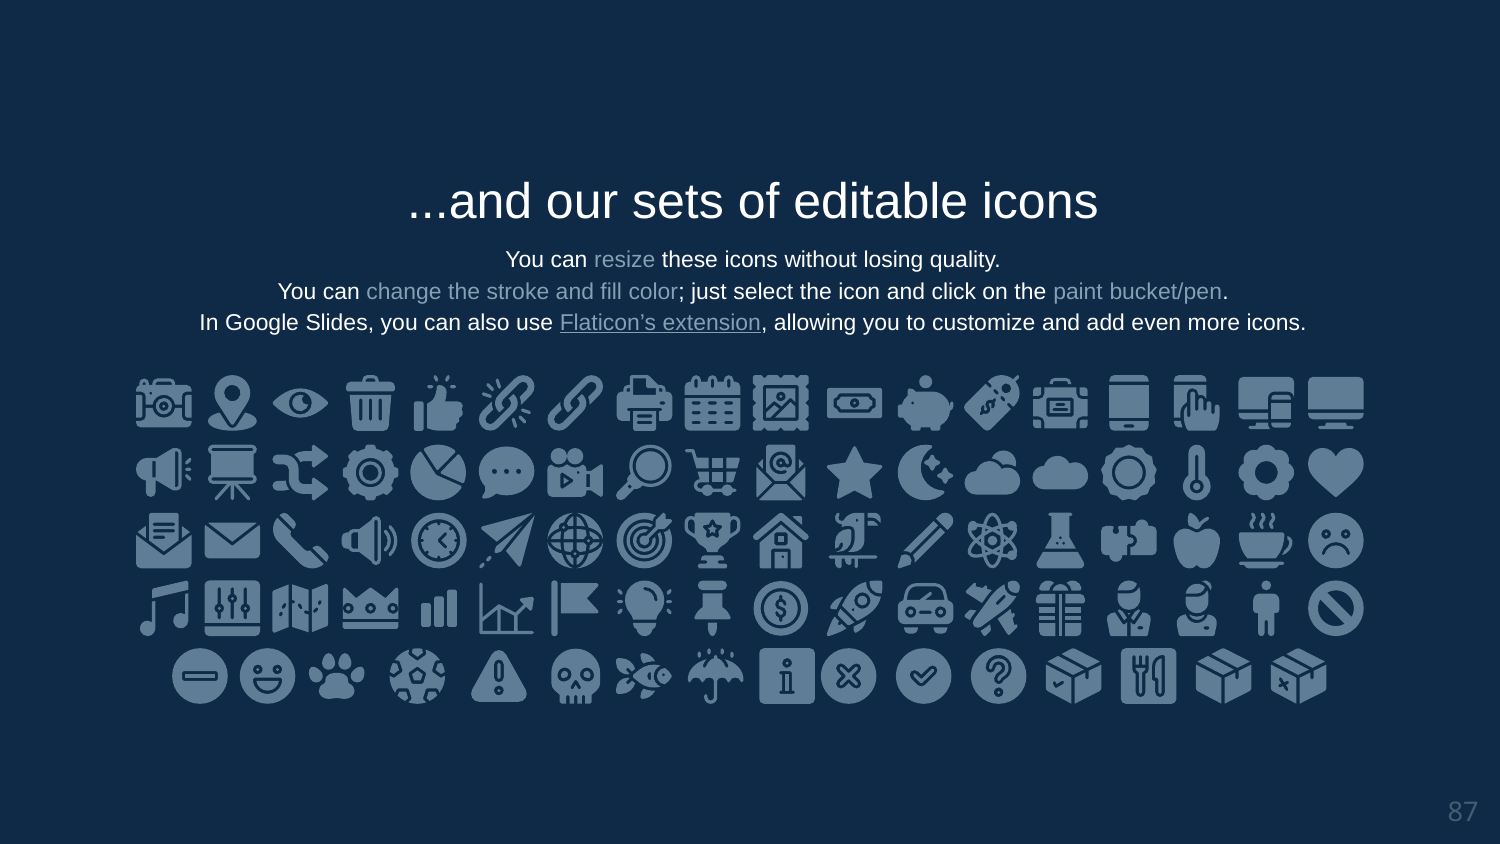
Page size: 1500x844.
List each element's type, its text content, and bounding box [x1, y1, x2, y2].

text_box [410, 444, 468, 501]
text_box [546, 374, 605, 432]
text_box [1106, 580, 1152, 637]
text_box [204, 580, 261, 637]
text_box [551, 648, 601, 704]
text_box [826, 387, 883, 419]
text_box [547, 512, 604, 569]
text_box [684, 448, 741, 497]
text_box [272, 583, 329, 633]
text_box [479, 582, 534, 635]
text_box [171, 647, 228, 705]
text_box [1195, 648, 1252, 704]
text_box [551, 580, 600, 637]
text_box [342, 444, 399, 501]
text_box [477, 374, 536, 432]
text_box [1307, 512, 1364, 569]
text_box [752, 374, 809, 431]
text_box [1032, 455, 1089, 490]
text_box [615, 444, 674, 501]
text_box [963, 580, 1021, 637]
text_box [1308, 580, 1364, 637]
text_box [1252, 580, 1280, 637]
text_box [897, 512, 955, 569]
text_box [1308, 447, 1364, 498]
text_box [616, 580, 673, 637]
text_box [239, 647, 296, 705]
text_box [413, 374, 465, 432]
text_box [1238, 444, 1295, 501]
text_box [687, 647, 744, 705]
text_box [410, 512, 467, 569]
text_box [207, 374, 258, 431]
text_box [1036, 512, 1085, 569]
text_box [616, 374, 673, 431]
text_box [616, 512, 673, 569]
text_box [1307, 376, 1364, 430]
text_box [1120, 647, 1177, 705]
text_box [138, 580, 189, 637]
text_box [1270, 648, 1327, 704]
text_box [826, 580, 883, 637]
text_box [752, 512, 810, 569]
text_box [820, 647, 877, 705]
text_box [897, 374, 954, 431]
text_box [341, 515, 400, 566]
text_box [963, 375, 1020, 431]
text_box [897, 582, 954, 634]
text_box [970, 647, 1027, 705]
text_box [478, 512, 536, 569]
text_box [684, 374, 741, 431]
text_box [1238, 376, 1295, 430]
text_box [1100, 519, 1157, 562]
list You can resize these icons without losing quality. You can change the stroke and fill color; just select the icon and click on the paint bucket/pen. In Google Slides, you can also use Flaticon’s extension, allowing you to customize and add even more icons. [135, 264, 1371, 344]
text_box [135, 378, 192, 428]
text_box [547, 447, 604, 498]
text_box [272, 388, 329, 418]
text_box [826, 446, 883, 499]
text_box [207, 444, 257, 501]
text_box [272, 444, 329, 501]
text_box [1175, 580, 1218, 637]
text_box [966, 512, 1019, 569]
slide_number ‹#› [1403, 779, 1494, 844]
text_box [1182, 444, 1211, 501]
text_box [345, 374, 396, 431]
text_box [759, 647, 816, 705]
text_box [756, 444, 806, 501]
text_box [342, 587, 399, 630]
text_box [1100, 444, 1158, 501]
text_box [271, 512, 330, 569]
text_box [468, 649, 529, 703]
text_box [1035, 580, 1085, 637]
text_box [1172, 512, 1222, 569]
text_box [307, 652, 366, 700]
text_box [478, 446, 535, 499]
title ...and our sets of editable icons [175, 153, 1332, 233]
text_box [964, 450, 1021, 495]
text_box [1045, 648, 1102, 704]
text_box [1238, 512, 1295, 569]
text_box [204, 522, 261, 559]
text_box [753, 580, 809, 636]
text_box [694, 580, 731, 637]
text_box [895, 647, 952, 705]
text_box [135, 512, 192, 569]
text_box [135, 447, 192, 498]
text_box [828, 512, 881, 569]
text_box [897, 444, 954, 501]
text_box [1173, 374, 1220, 431]
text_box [420, 589, 458, 628]
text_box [1109, 374, 1149, 431]
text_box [389, 647, 446, 704]
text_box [684, 512, 741, 569]
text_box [615, 652, 673, 700]
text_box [1032, 377, 1089, 429]
